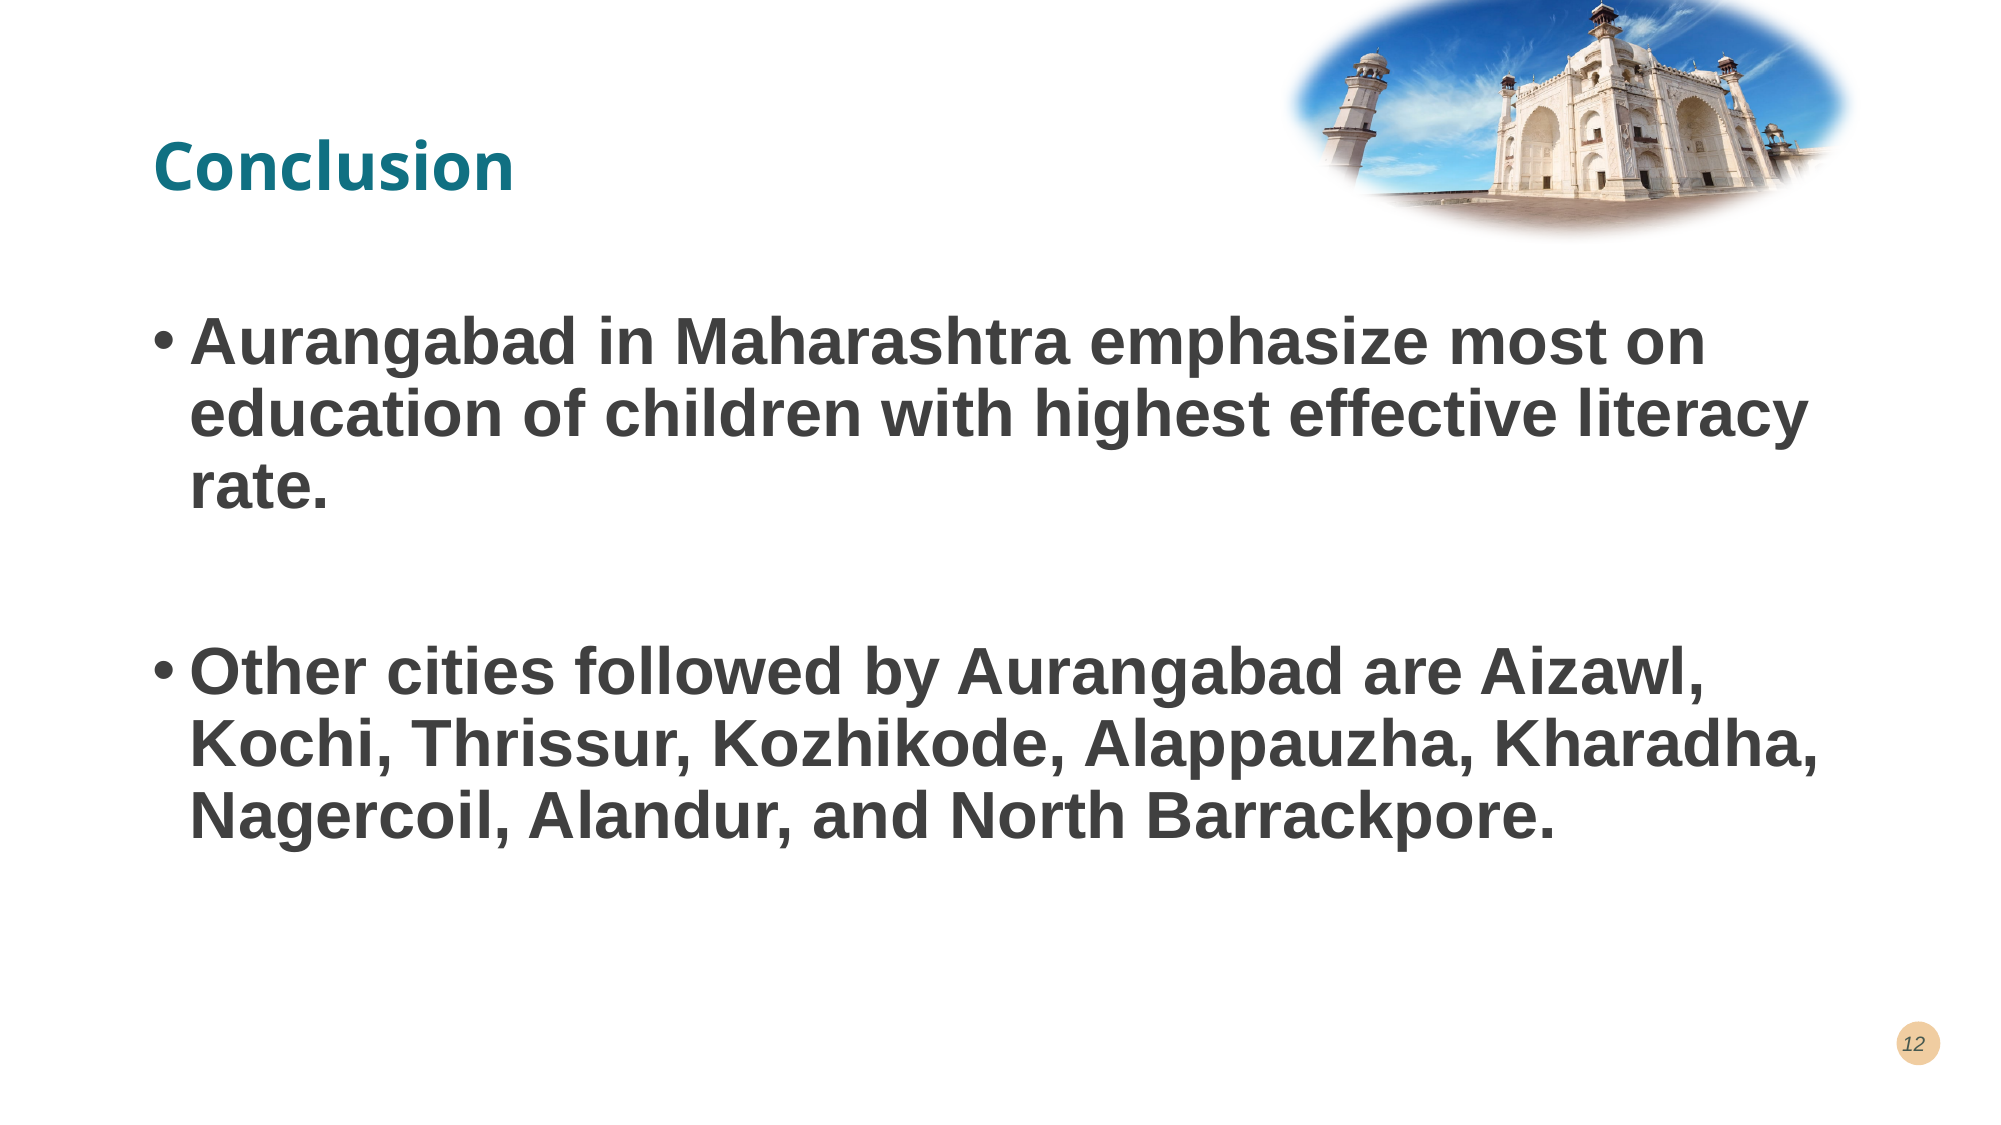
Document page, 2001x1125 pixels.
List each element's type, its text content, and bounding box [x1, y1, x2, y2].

slide_number 12 [1881, 1012, 1940, 1073]
picture [1277, 0, 1863, 245]
list Aurangabad in Maharashtra emphasize most on education of children with highest effective literacy rate. Other cities followed by Aurangabad are Aizawl, Kochi, Thrissur, Kozhikode, Alappauzha, Kharadha, Nagercoil, Alandur, and North Barrackpore. [137, 299, 1863, 1014]
title Conclusion [137, 59, 1863, 278]
